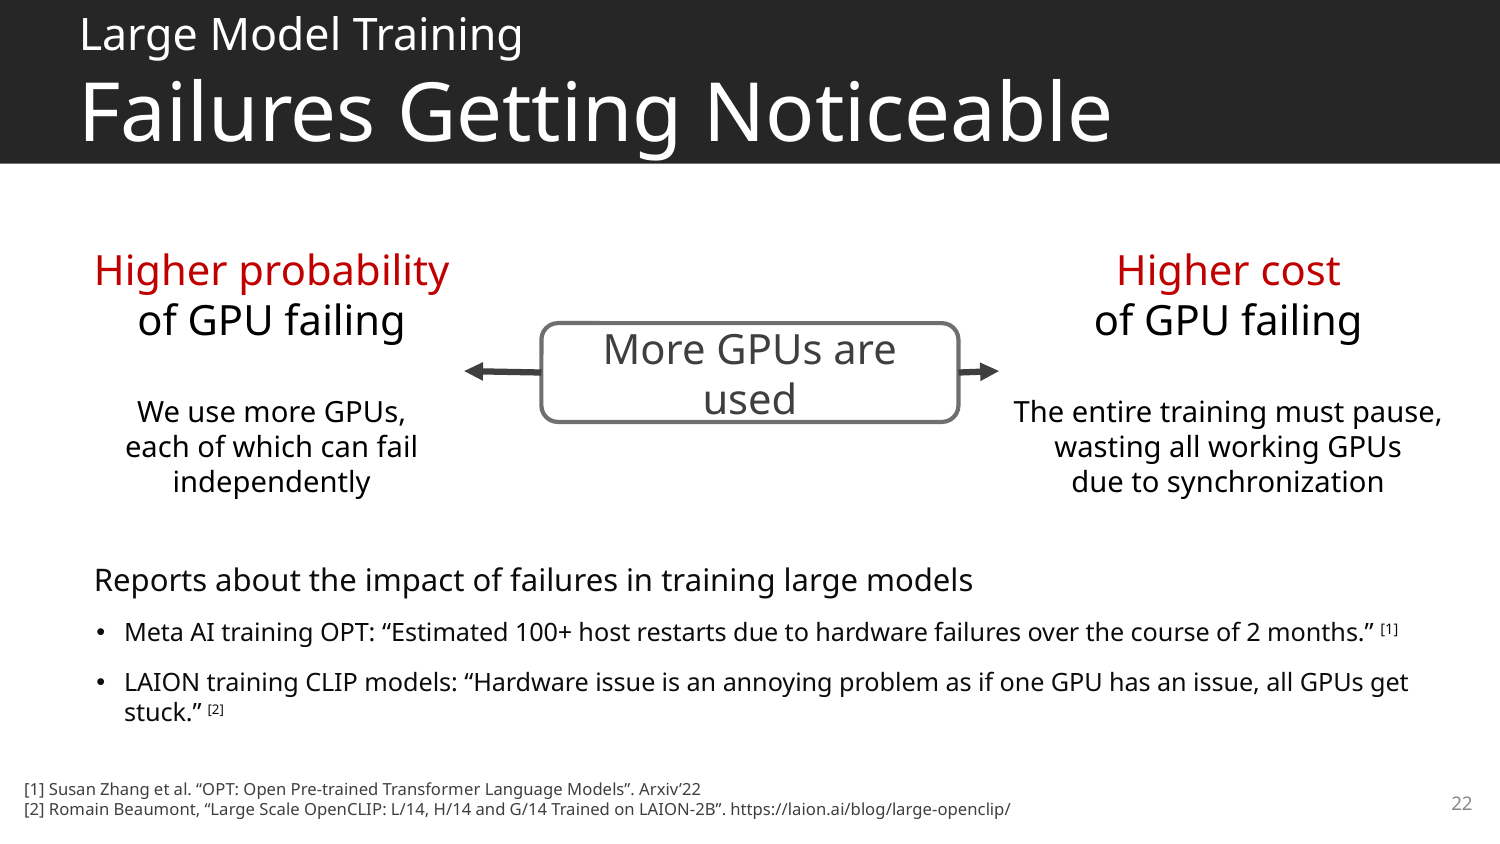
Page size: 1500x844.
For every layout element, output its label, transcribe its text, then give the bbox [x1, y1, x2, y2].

text_box [1] Susan Zhang et al. “OPT: Open Pre-trained Transformer Language Models”. Arxiv’22 [2] Romain Beaumont, “Large Scale OpenCLIP: L/14, H/14 and G/14 Trained on LAION-2B”. https://laion.ai/blog/large-openclip/ [9, 770, 1028, 826]
text_box Higher cost of GPU failing The entire training must pause, wasting all working GPUs due to synchronization [998, 236, 1458, 506]
text_box More GPUs are used [539, 320, 961, 425]
slide_number 22 [1133, 782, 1484, 827]
title Large Model Training Failures Getting Noticeable [0, 0, 1500, 164]
text_box Higher probability of GPU failing We use more GPUs, each of which can fail independently [79, 236, 465, 506]
list Reports about the impact of failures in training large models Meta AI training OPT: “Estimated 100+ host restarts due to hardware failures over the course of 2 months.” [1] LAION training CLIP models: “Hardware issue is an annoying problem as if one GPU has an issue, all GPUs get stuck.” [2] [71, 549, 1469, 757]
